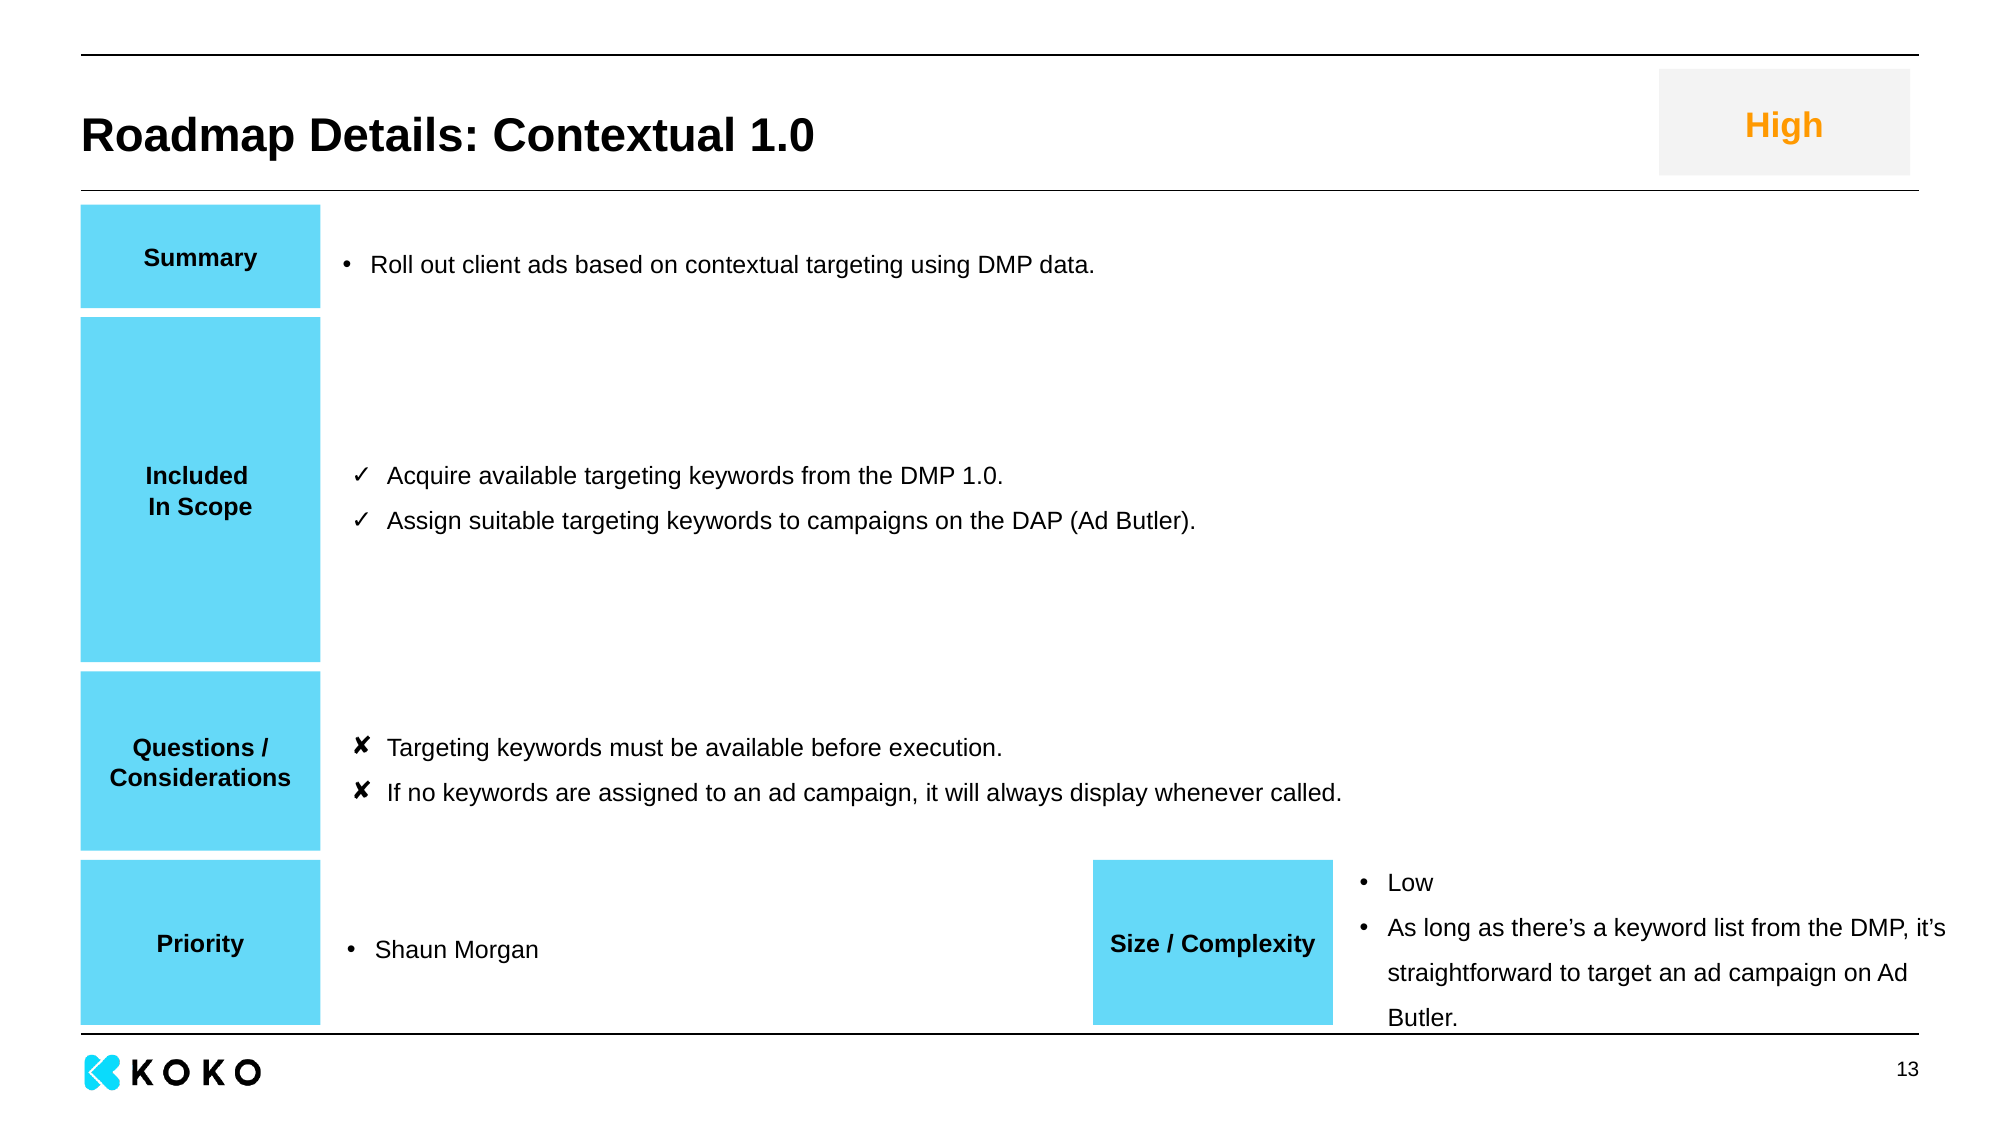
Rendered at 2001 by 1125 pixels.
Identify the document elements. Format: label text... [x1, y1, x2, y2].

text_box Roll out client ads based on contextual targeting using DMP data. [340, 204, 1911, 309]
text_box Questions / Considerations [80, 671, 321, 851]
text_box High [1659, 68, 1911, 176]
slide_number ‹#› [1648, 1055, 1920, 1103]
title Roadmap Details: Contextual 1.0 [80, 78, 1920, 185]
text_box Size / Complexity [1093, 859, 1333, 1025]
picture [83, 1051, 263, 1093]
text_box Targeting keywords must be available before execution. If no keywords are assigned to an ad campaign, it will always display whenever called. [349, 671, 1911, 851]
text_box Low As long as there’s a keyword list from the DMP, it’s straightforward to target an ad campaign on Ad Butler. [1357, 859, 1949, 1024]
text_box Priority [80, 859, 321, 1025]
text_box Included In Scope [80, 317, 321, 663]
text_box Acquire available targeting keywords from the DMP 1.0. Assign suitable targeting keywords to campaigns on the DAP (Ad Butler). [349, 317, 1920, 663]
text_box Shaun Morgan [344, 859, 1055, 1024]
text_box Summary [80, 204, 321, 309]
